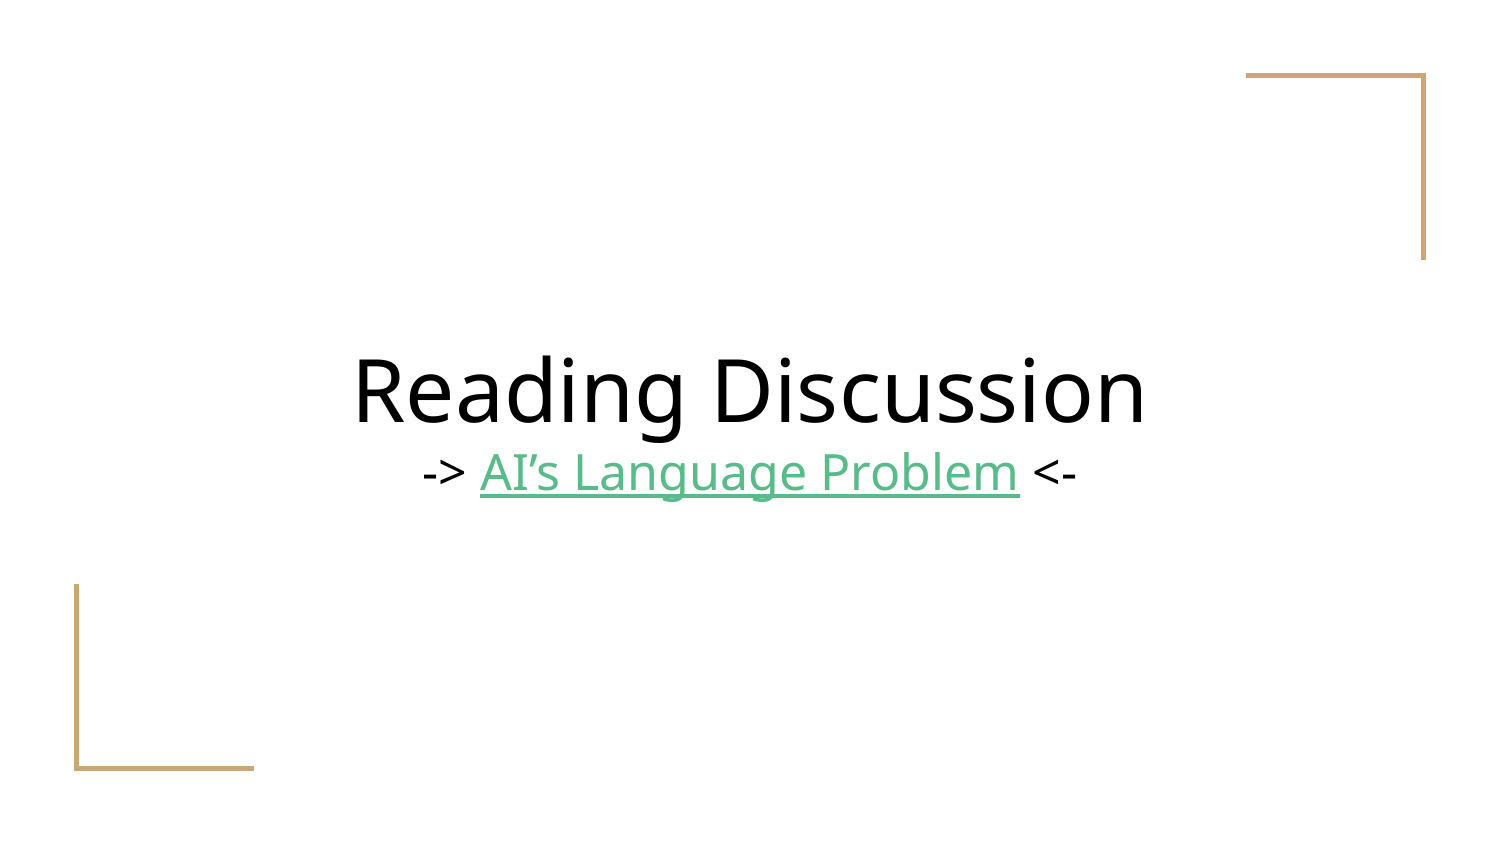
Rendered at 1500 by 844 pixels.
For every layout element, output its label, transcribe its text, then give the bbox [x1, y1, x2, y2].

title Reading Discussion -> AI’s Language Problem <- [126, 296, 1374, 548]
